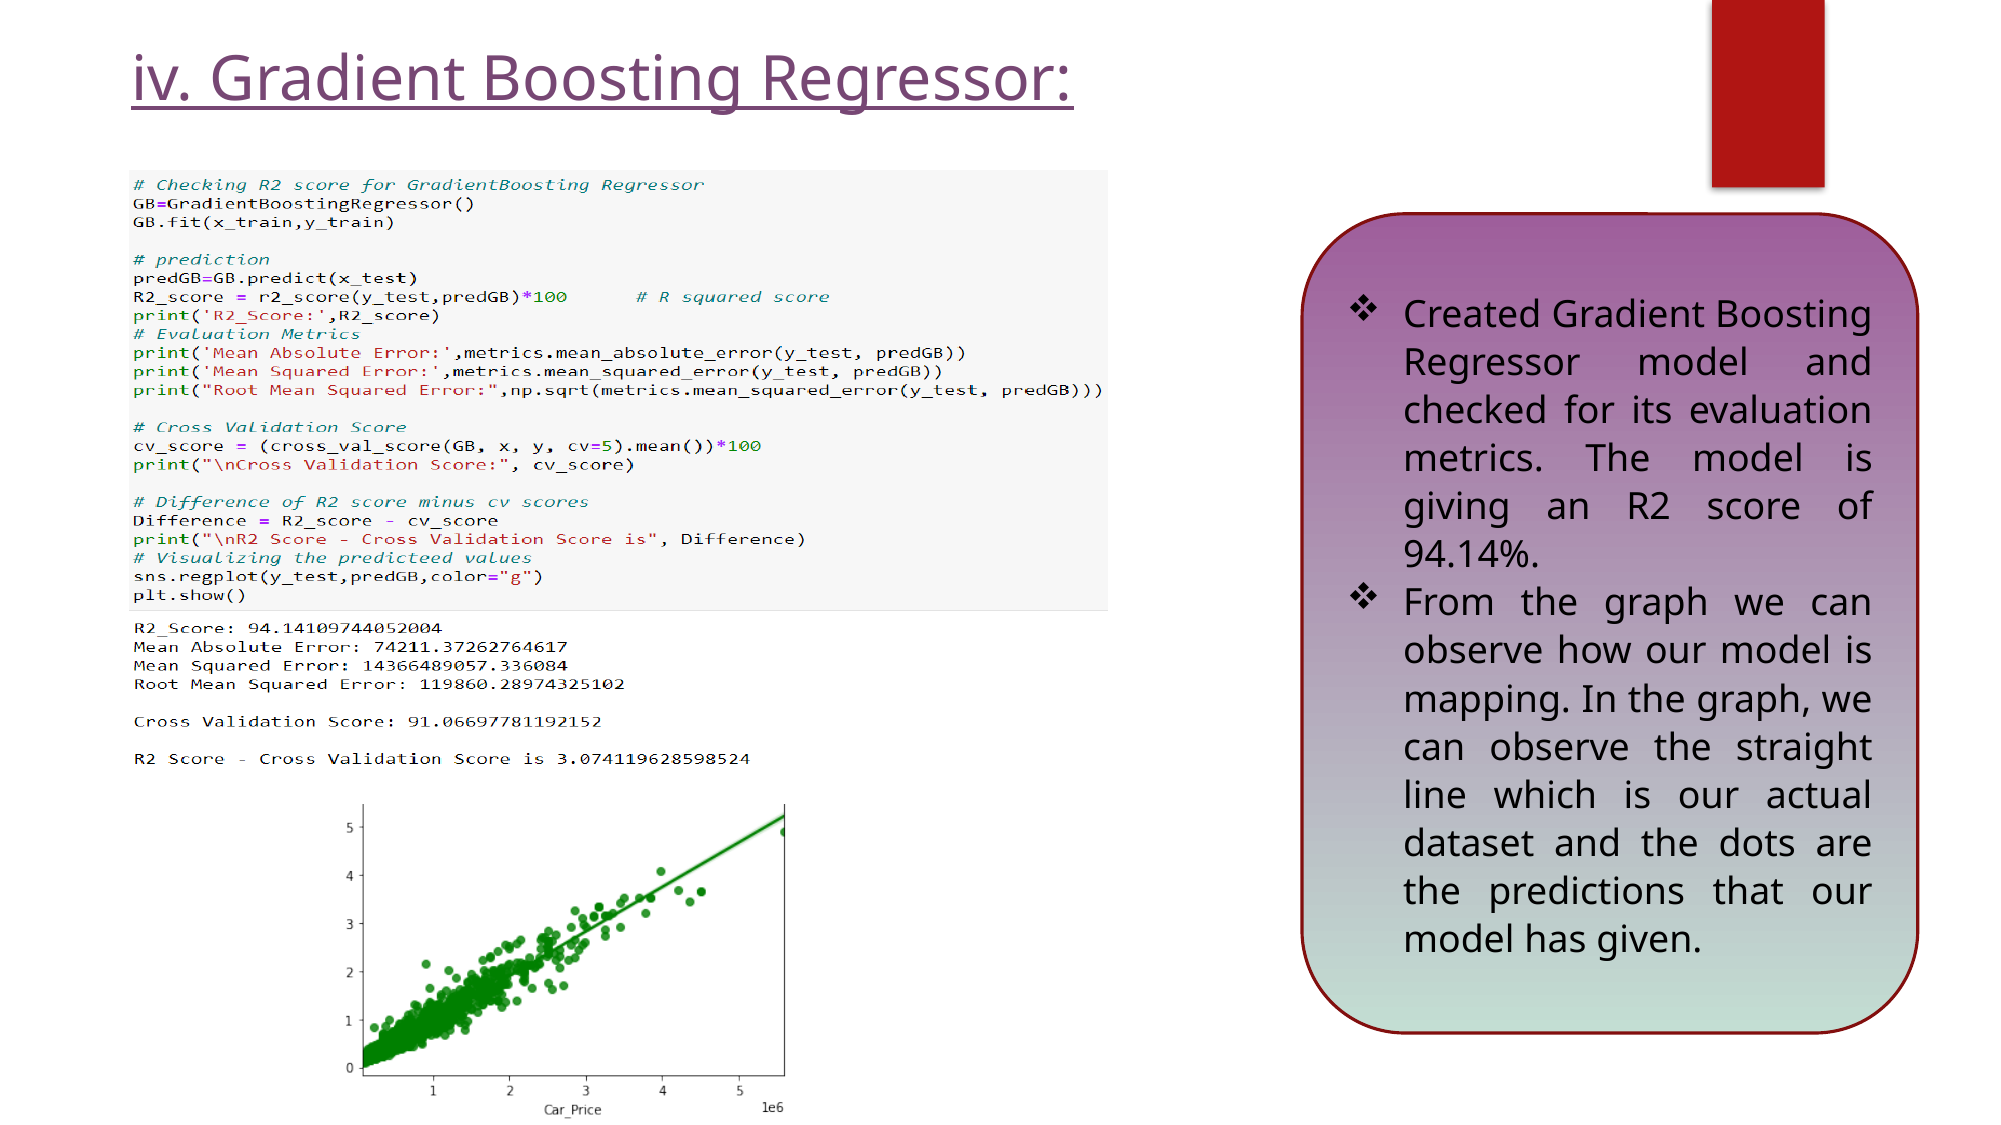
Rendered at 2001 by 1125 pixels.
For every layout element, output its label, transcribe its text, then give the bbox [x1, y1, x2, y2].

text_box iv. Gradient Boosting Regressor: [116, 30, 1839, 121]
text_box Created Gradient Boosting Regressor model and checked for its evaluation metrics. The model is giving an R2 score of 94.14%. From the graph we can observe how our model is mapping. In the graph, we can observe the straight line which is our actual dataset and the dots are the predictions that our model has given. [1300, 212, 1920, 1035]
picture [336, 803, 793, 1125]
picture [129, 169, 1108, 765]
